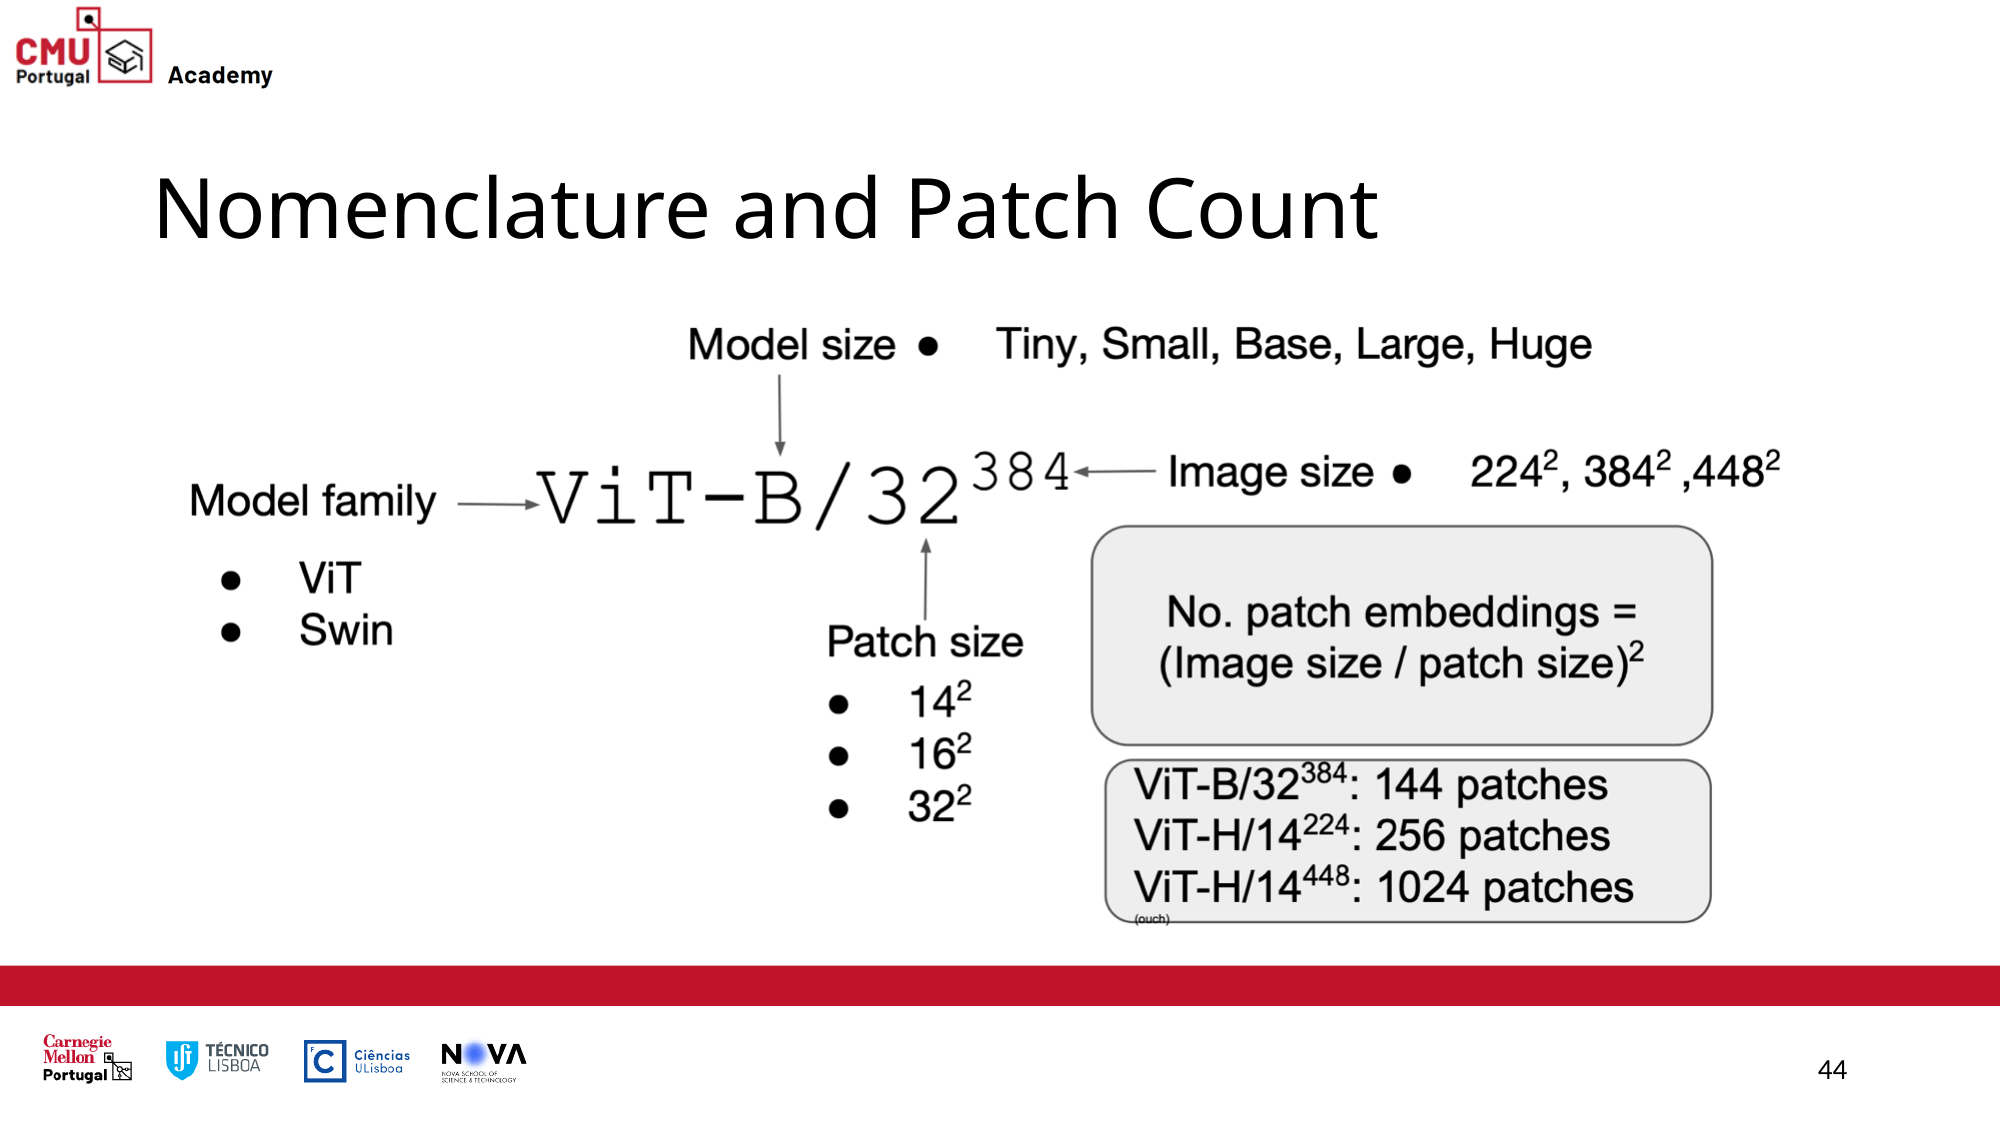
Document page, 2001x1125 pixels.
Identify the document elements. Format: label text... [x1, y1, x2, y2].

picture [0, 1011, 583, 1110]
picture [150, 282, 1811, 957]
title Nomenclature and Patch Count [137, 145, 1863, 278]
picture [5, 3, 275, 92]
slide_number 44 [1412, 1042, 1863, 1103]
